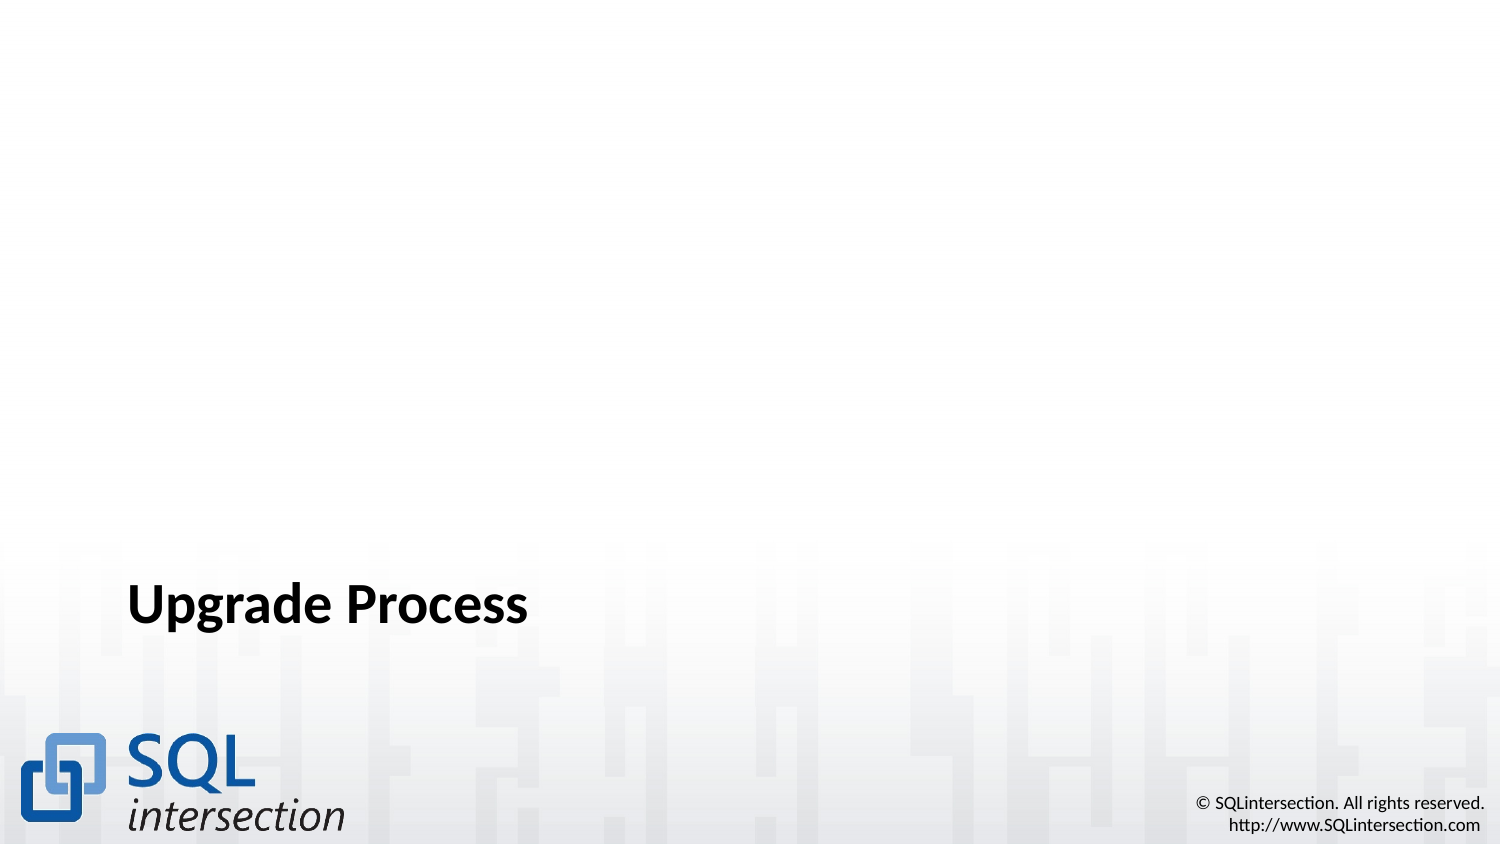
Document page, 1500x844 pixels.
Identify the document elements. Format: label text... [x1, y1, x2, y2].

title Upgrade Process [112, 552, 1388, 648]
picture [0, 0, 1500, 844]
